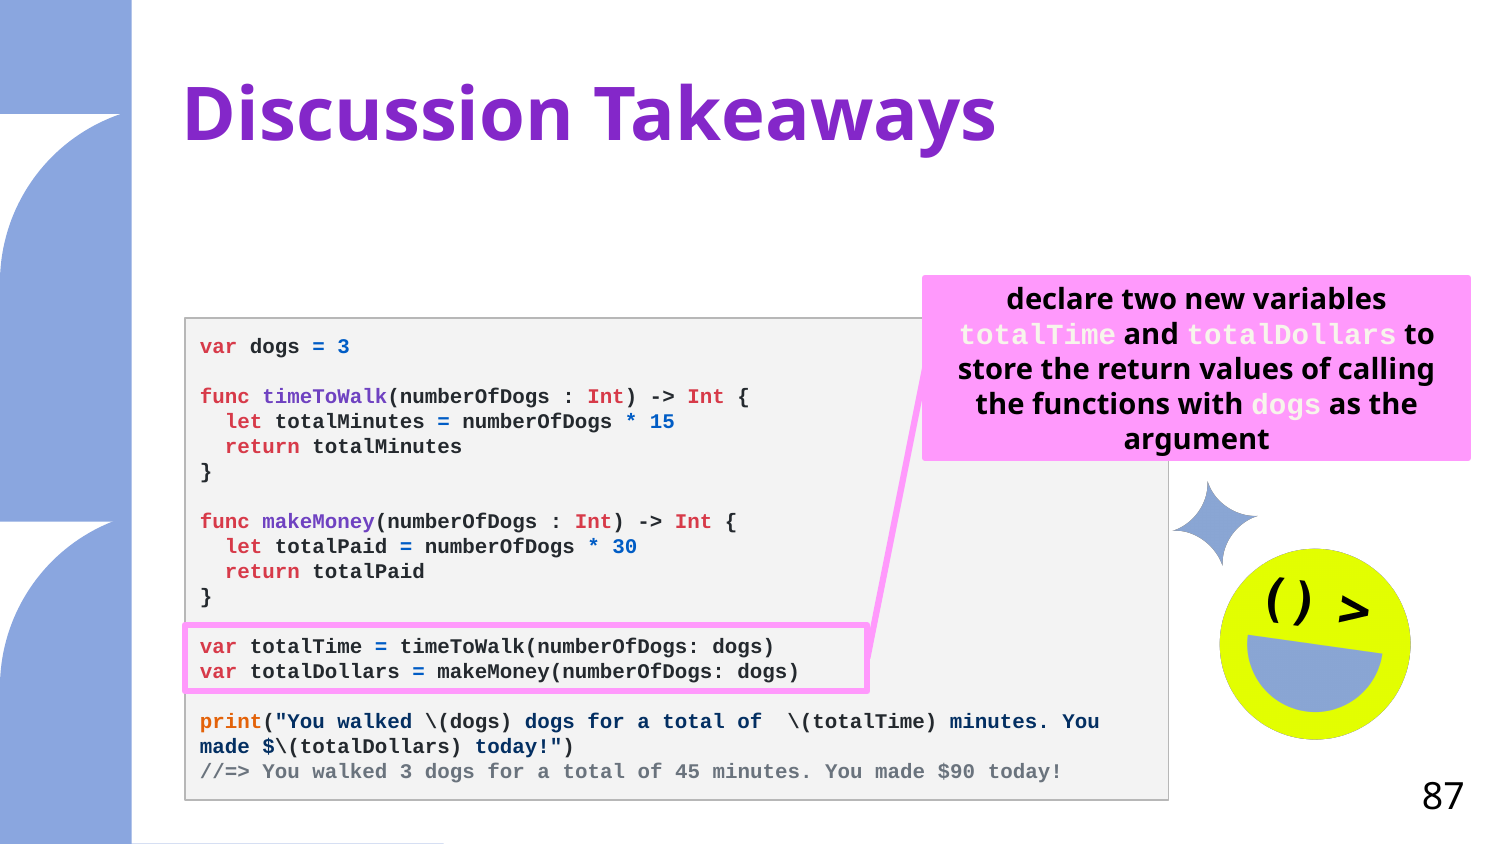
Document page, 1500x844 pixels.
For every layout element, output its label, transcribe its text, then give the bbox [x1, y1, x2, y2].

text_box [867, 367, 926, 659]
picture [1169, 459, 1470, 798]
text_box [184, 625, 868, 692]
text_box declare two new variables totalTime and totalDollars to store the return values of calling the functions with dogs as the argument [925, 277, 1469, 459]
text_box var dogs = 3 func timeToWalk(numberOfDogs : Int) -> Int { let totalMinutes = numberOfDogs * 15 return totalMinutes } func makeMoney(numberOfDogs : Int) -> Int { let totalPaid = numberOfDogs * 30 return totalPaid } var totalTime = timeToWalk(numberOfDogs: dogs) var totalDollars = makeMoney(numberOfDogs: dogs) print("You walked \(dogs) dogs for a total of \(totalTime) minutes. You made $\(totalDollars) today!") //=> You walked 3 dogs for a total of 45 minutes. You made $90 today! [184, 459, 1169, 800]
title Discussion Takeaways [166, 50, 1374, 171]
picture [1427, 785, 1434, 793]
text_box var dogs = 3 func timeToWalk(numberOfDogs : Int) -> Int { let totalMinutes = numberOfDogs * 15 return totalMinutes } func makeMoney(numberOfDogs : Int) -> Int { let totalPaid = numberOfDogs * 30 return totalPaid } var totalTime = timeToWalk(numberOfDogs: dogs) var totalDollars = makeMoney(numberOfDogs: dogs) print("You walked \(dogs) dogs for a total of \(totalTime) minutes. You made $\(totalDollars) today!") //=> You walked 3 dogs for a total of 45 minutes. You made $90 today! [184, 317, 925, 625]
